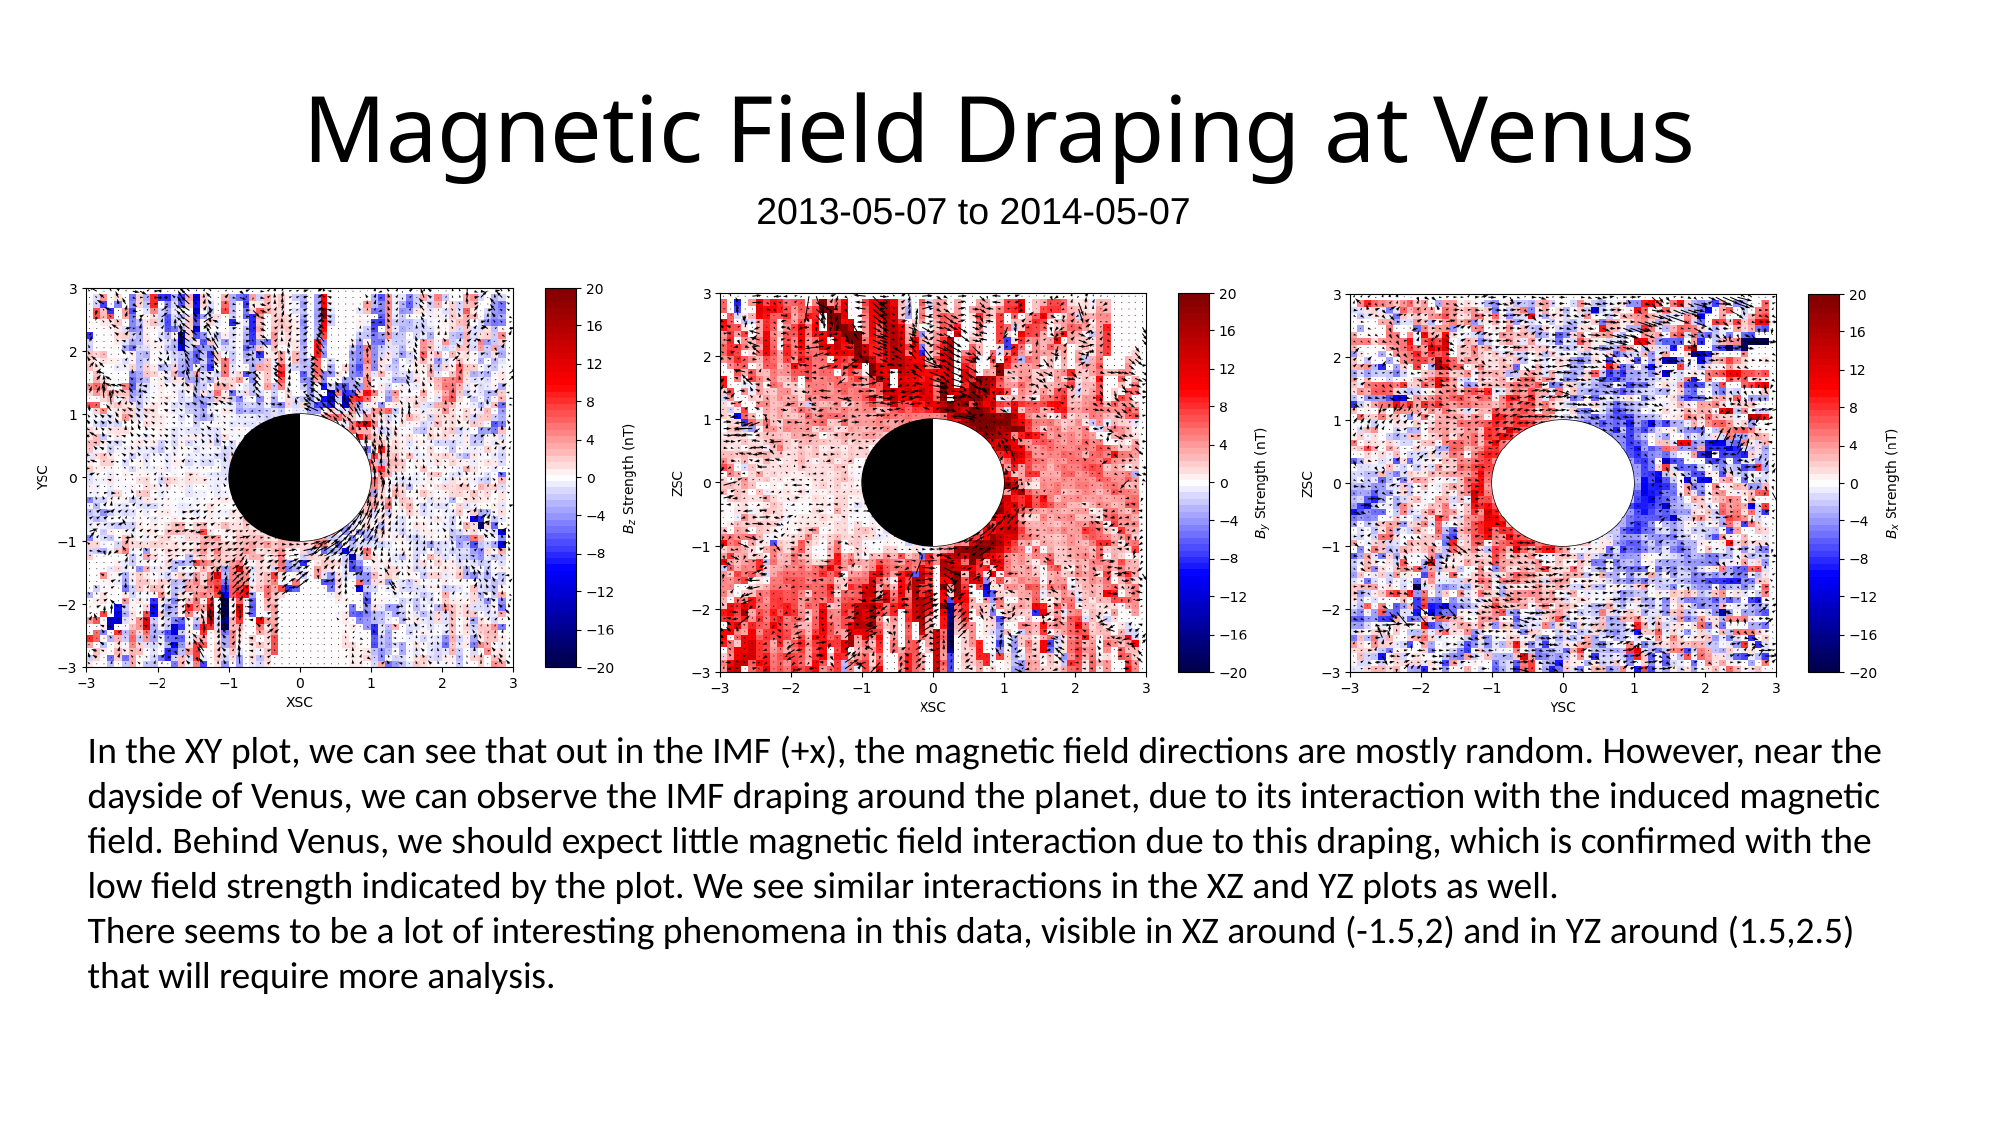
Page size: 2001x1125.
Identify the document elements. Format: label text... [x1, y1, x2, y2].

text_box 2013-05-07 to 2014-05-07 [548, 179, 1399, 240]
title Magnetic Field Draping at Venus [137, 59, 1863, 205]
picture [641, 245, 1902, 720]
text_box In the XY plot, we can see that out in the IMF (+x), the magnetic field directions are mostly random. However, near the dayside of Venus, we can observe the IMF draping around the planet, due to its interaction with the induced magnetic field. Behind Venus, we should expect little magnetic field interaction due to this draping, which is confirmed with the low field strength indicated by the plot. We see similar interactions in the XZ and YZ plots as well. There seems to be a lot of interesting phenomena in this data, visible in XZ around (-1.5,2) and in YZ around (1.5,2.5) that will require more analysis. [72, 719, 1902, 1004]
picture [7, 240, 639, 714]
